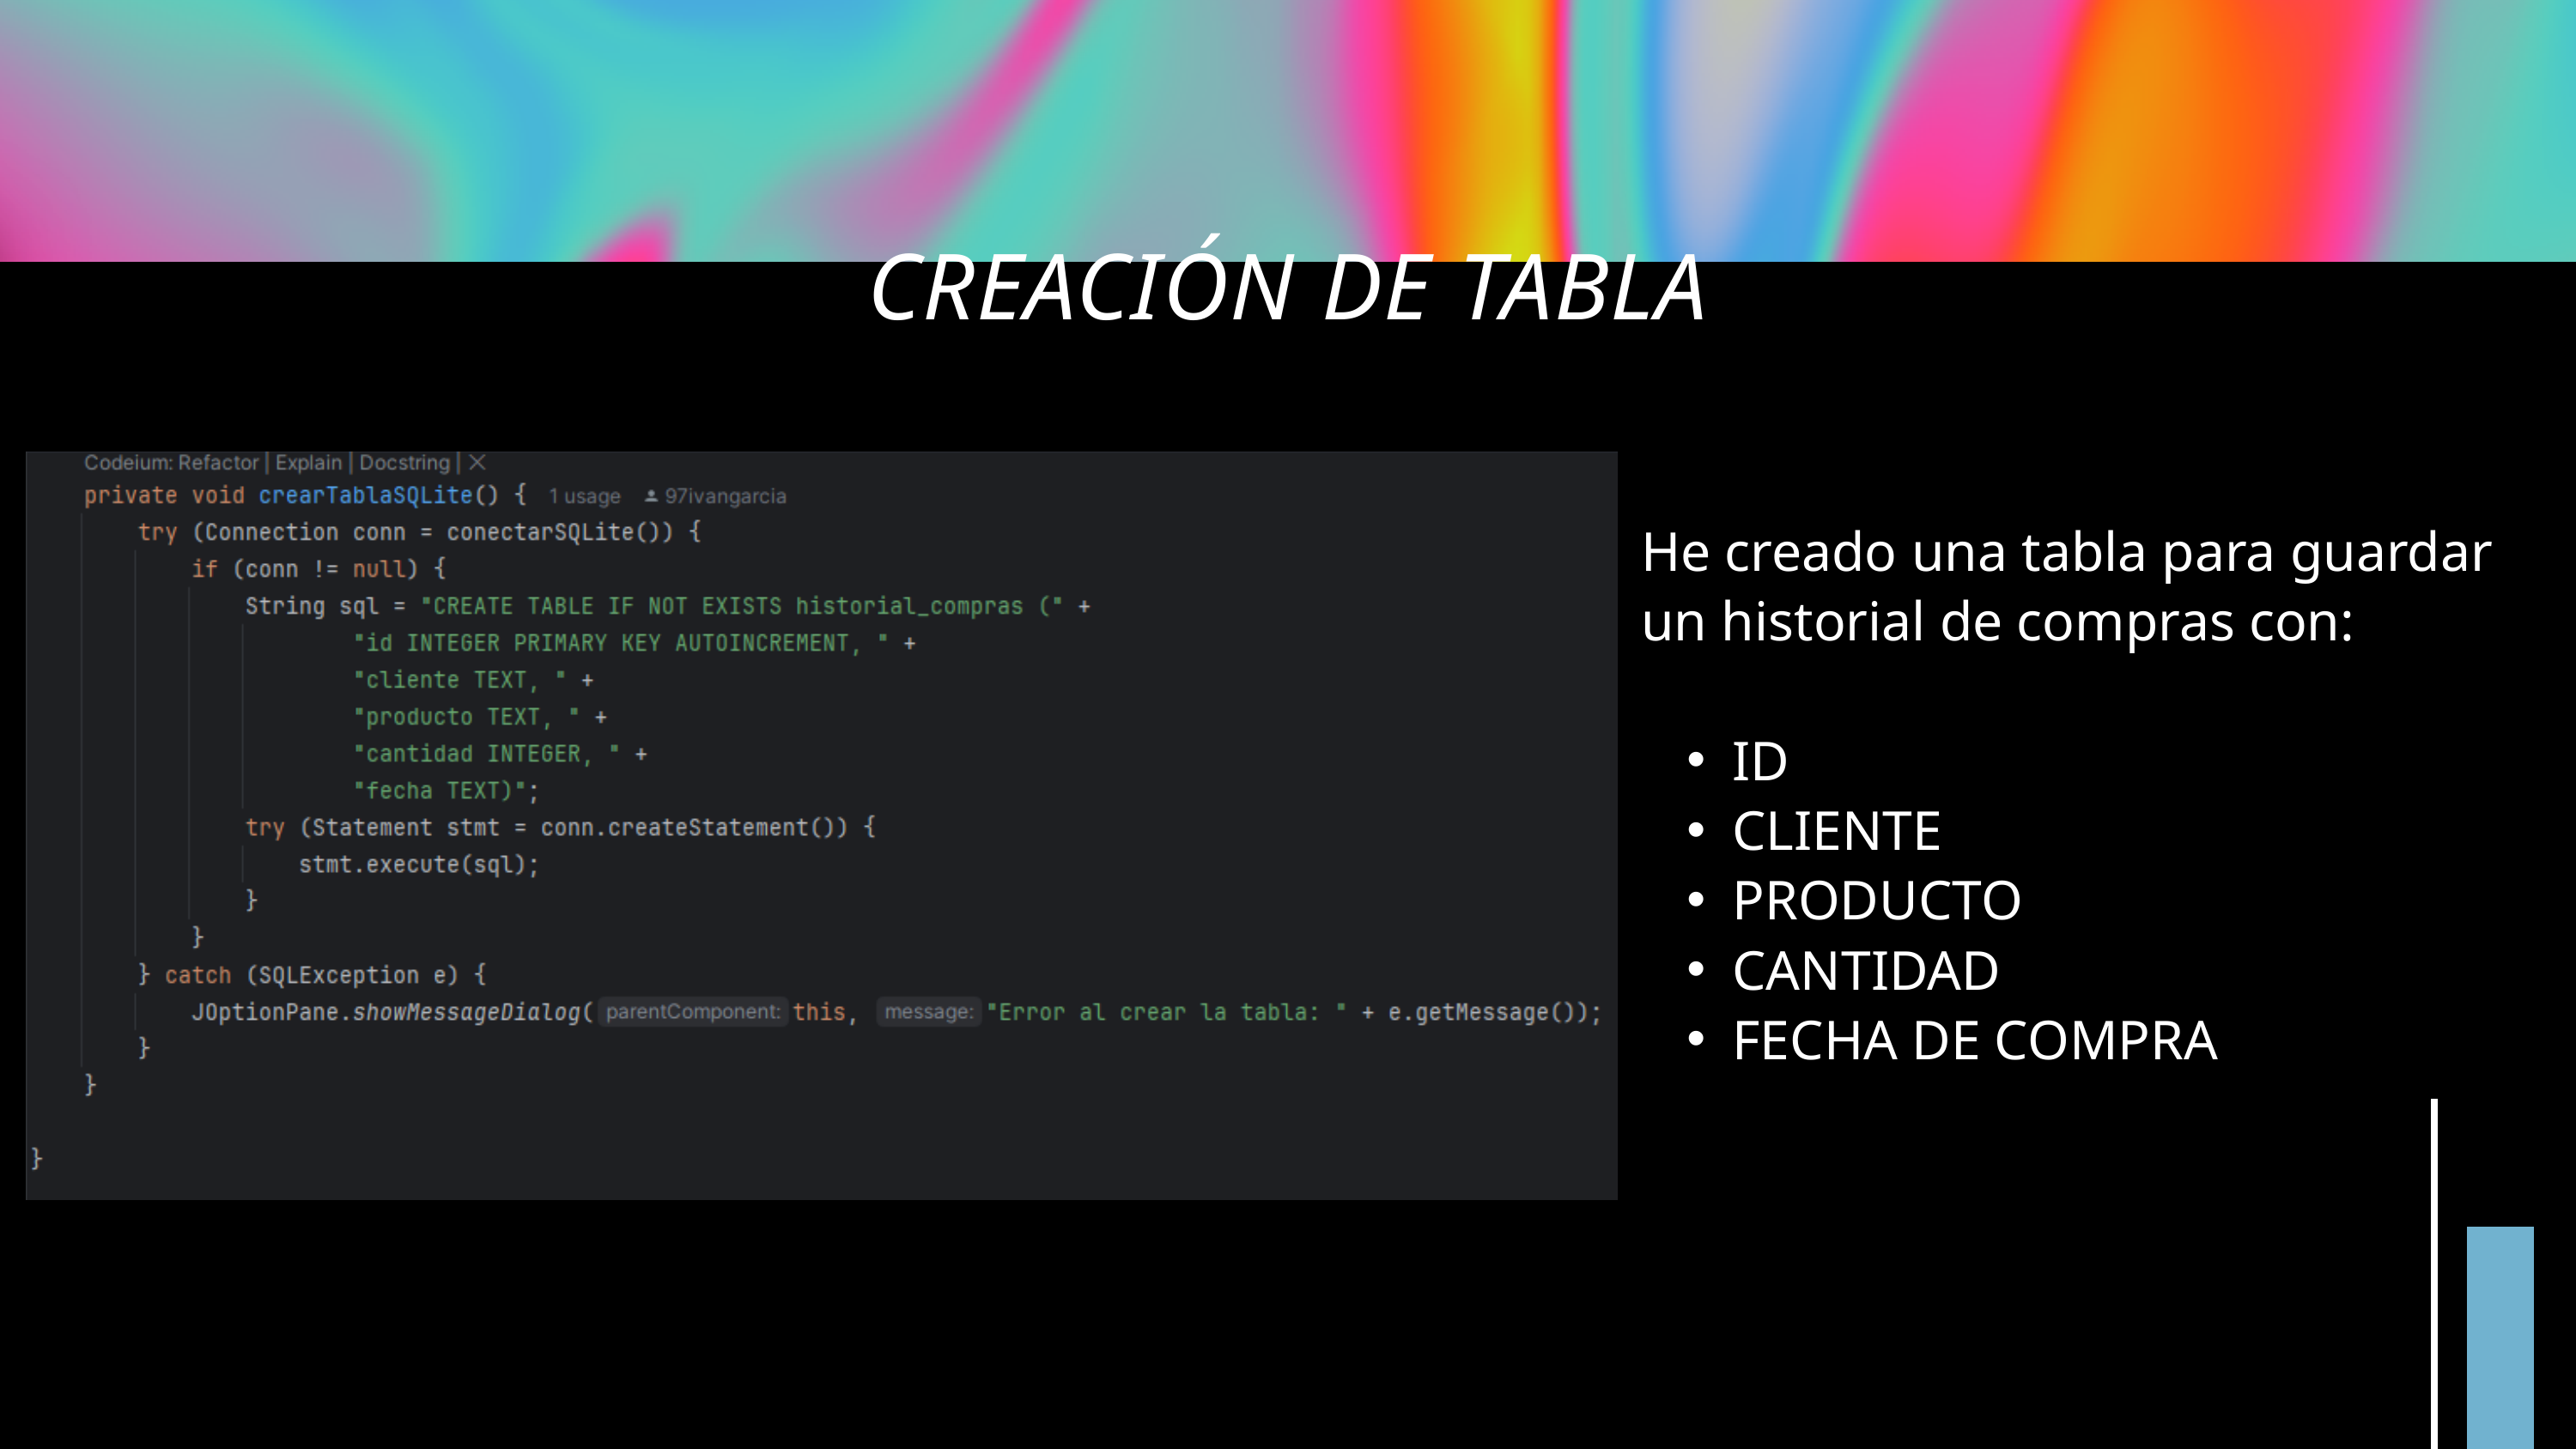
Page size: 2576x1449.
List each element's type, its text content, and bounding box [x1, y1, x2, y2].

text_box [26, 452, 1619, 1200]
text_box [0, 0, 2576, 262]
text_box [2430, 1099, 2535, 1449]
text_box CREACIÓN DE TABLA [451, 224, 2125, 338]
text_box He creado una tabla para guardar un historial de compras con: ID CLIENTE PRODUCTO CANTIDAD FECHA DE COMPRA [1641, 512, 2557, 1070]
